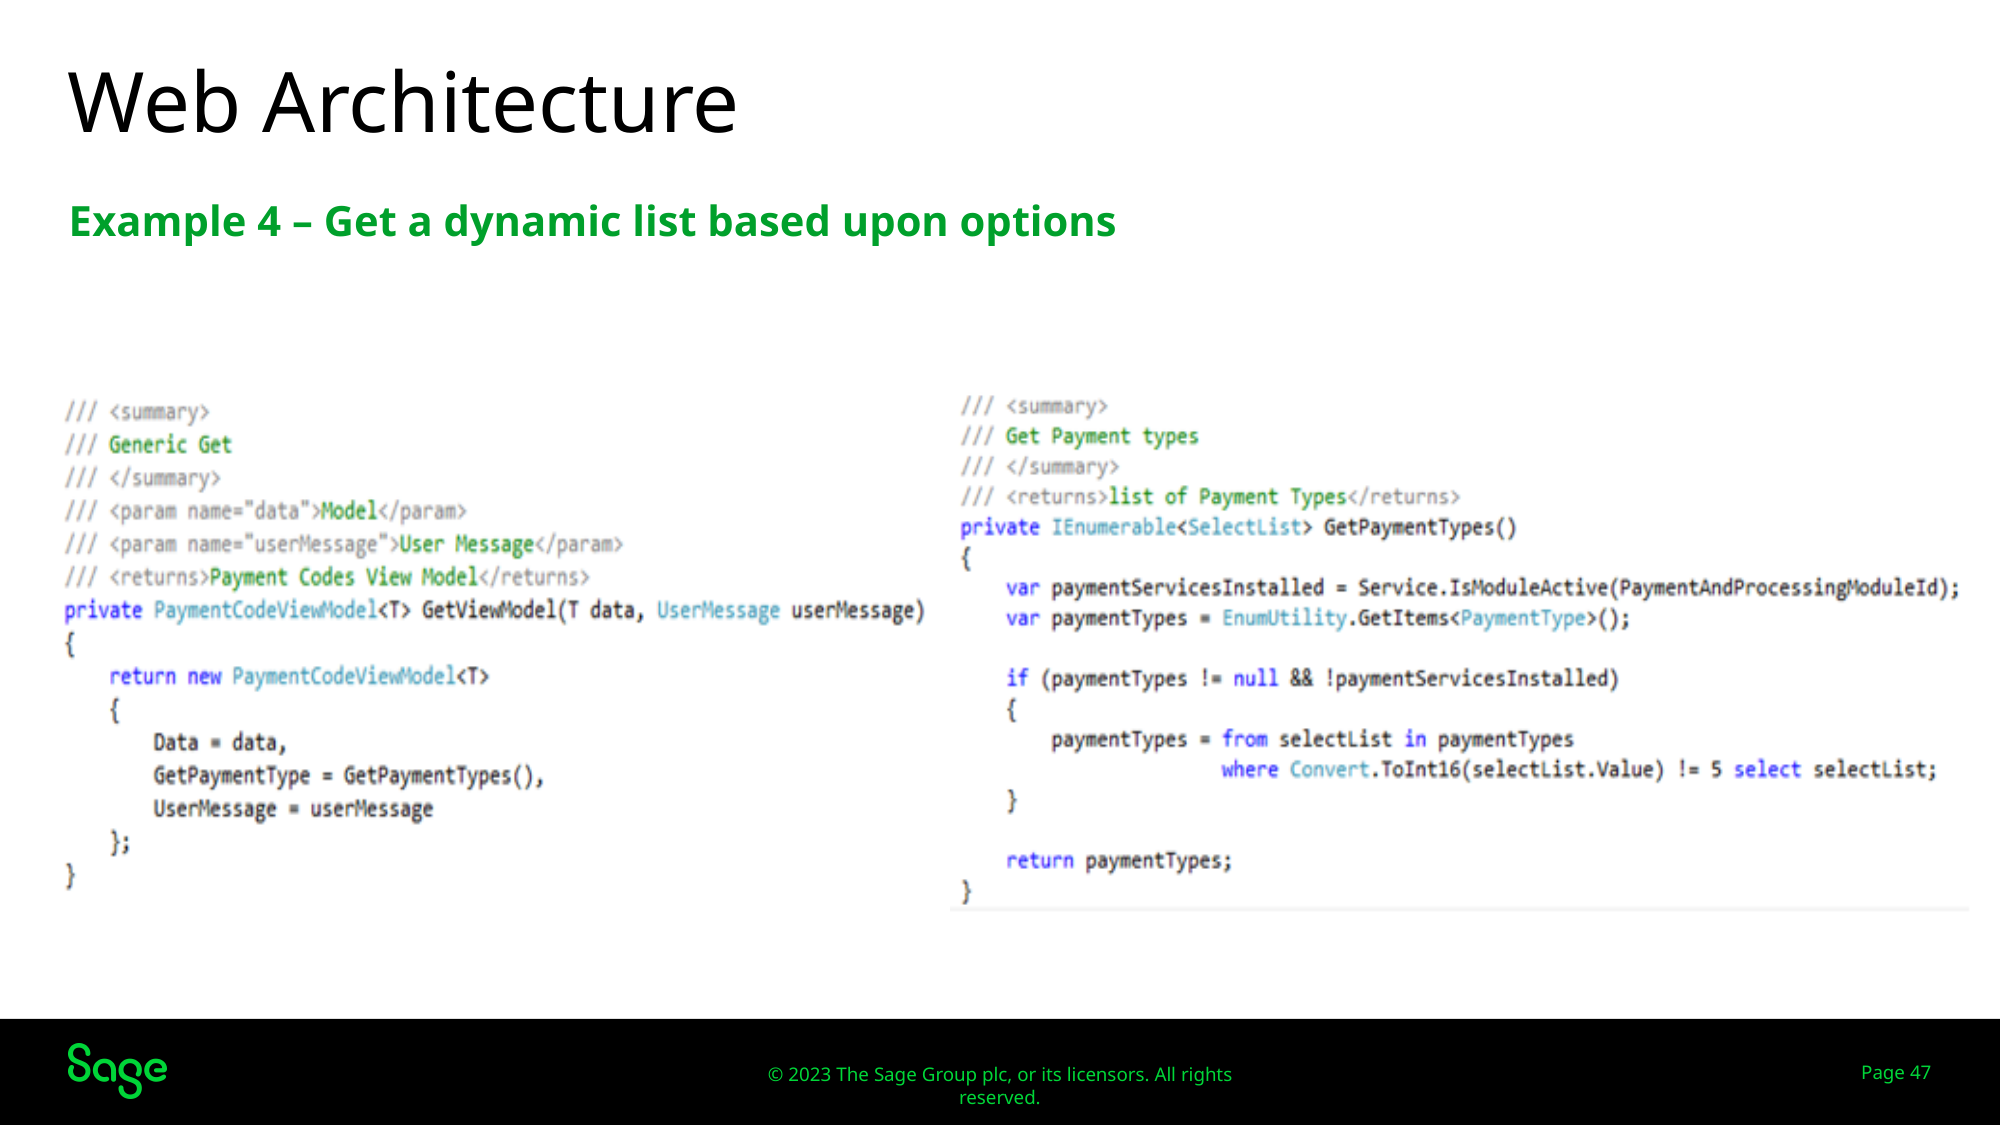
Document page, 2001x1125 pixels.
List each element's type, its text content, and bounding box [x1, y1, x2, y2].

slide_number Page 47 [1809, 1043, 1947, 1104]
picture [68, 1043, 167, 1099]
title Web Architecture [67, 49, 1930, 147]
picture [56, 385, 1981, 923]
list Example 4 – Get a dynamic list based upon options [68, 186, 1930, 259]
